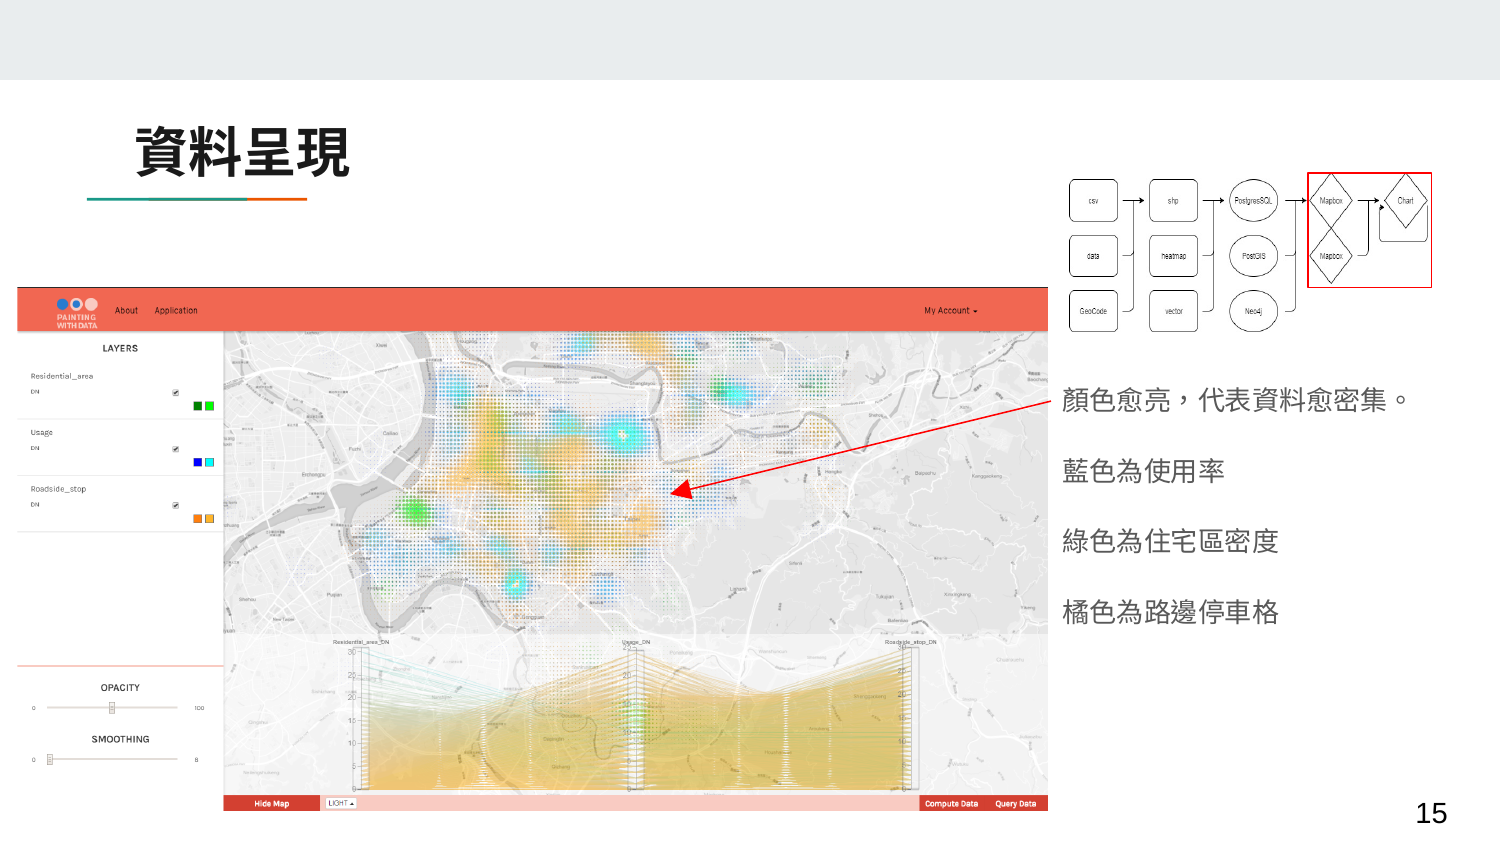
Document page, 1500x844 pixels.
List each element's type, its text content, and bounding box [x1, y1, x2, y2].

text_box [669, 400, 1052, 495]
picture [17, 287, 1049, 811]
picture [1069, 172, 1432, 332]
title 資料呈現 [119, 103, 1381, 191]
list 顏色愈亮，代表資料愈密集。 藍色為使用率 綠色為住宅區密度 橘色為路邊停車格 [1054, 363, 1471, 735]
slide_number ‹#› [1400, 779, 1491, 844]
